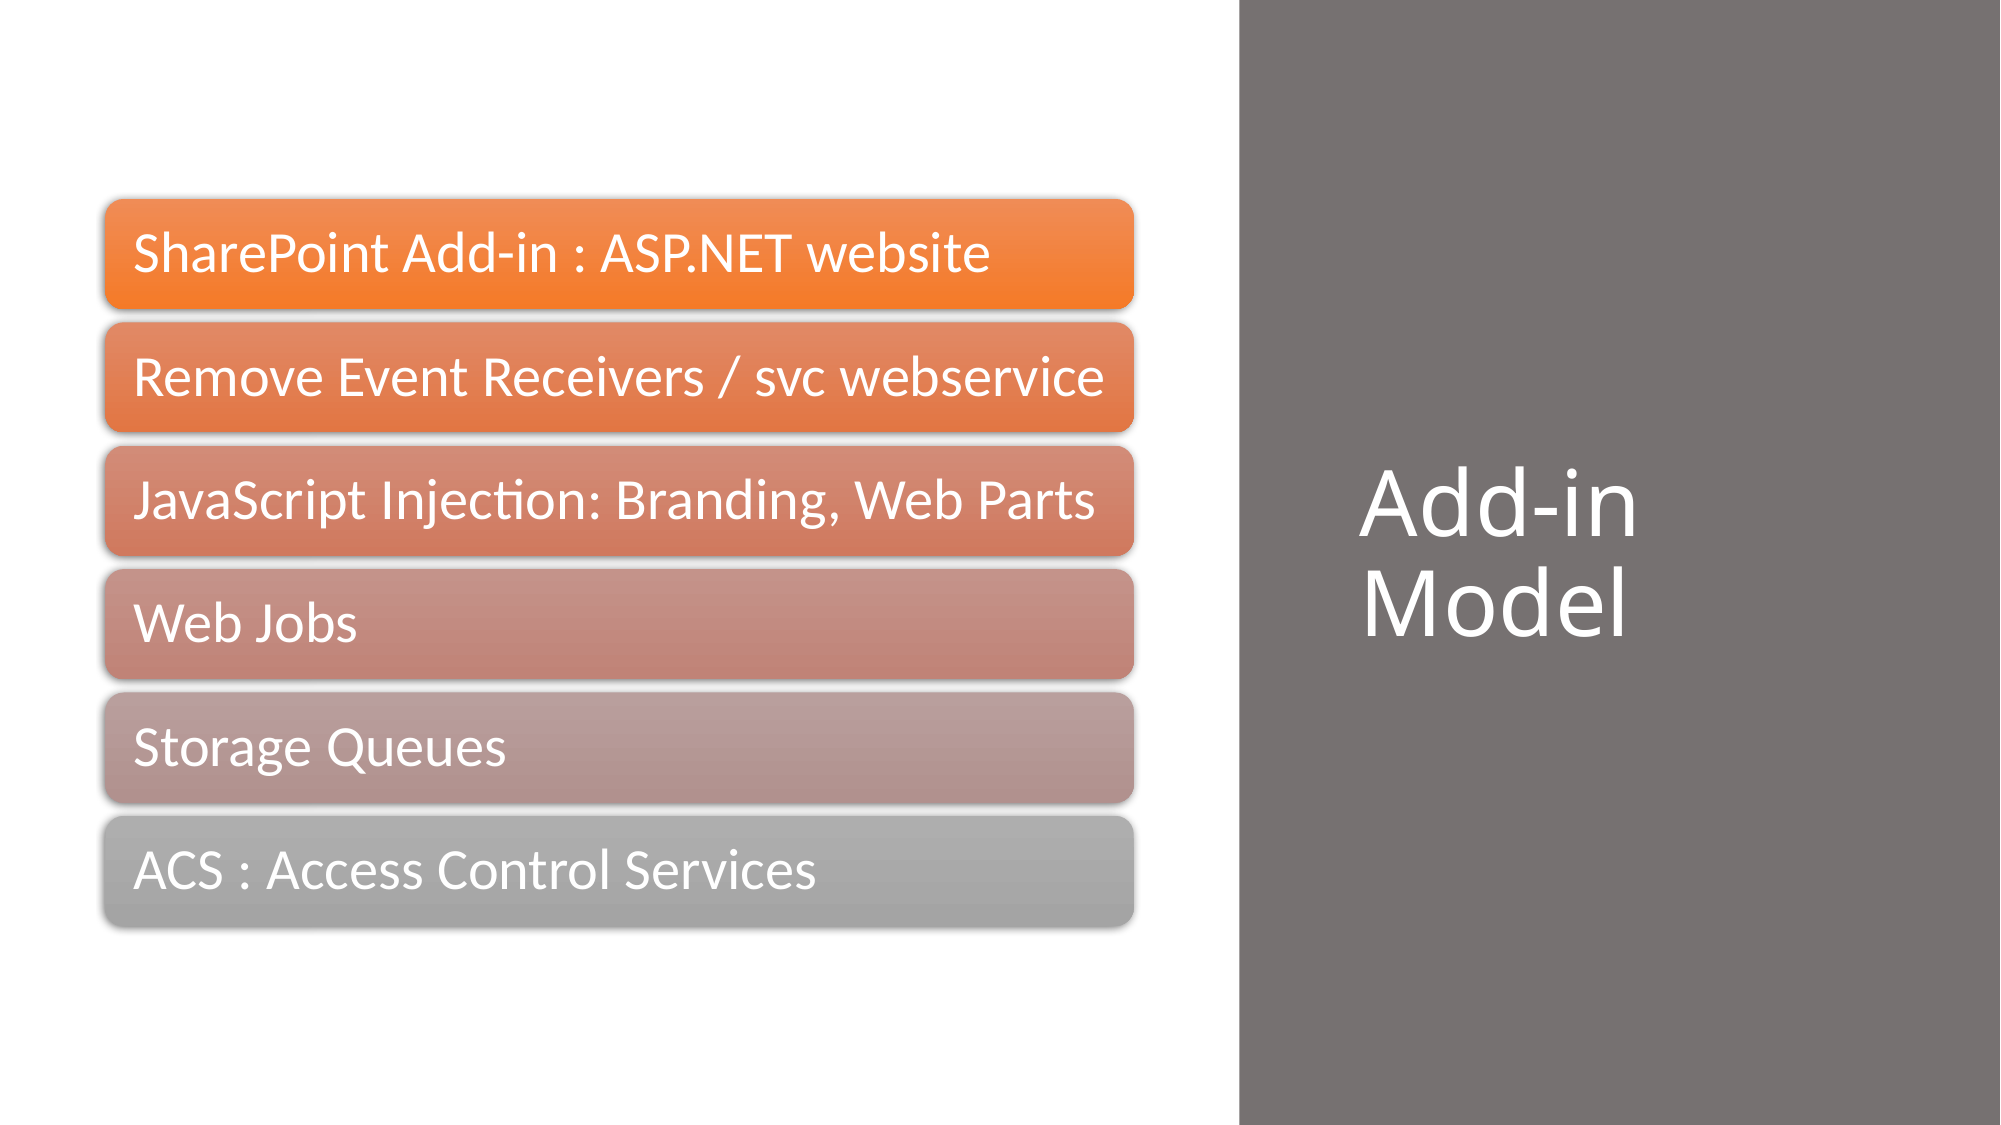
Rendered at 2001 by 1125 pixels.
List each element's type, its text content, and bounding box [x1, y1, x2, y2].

text_box [1238, 0, 2000, 1125]
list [105, 105, 1134, 1020]
title Add-in Model [1345, 105, 1948, 1009]
